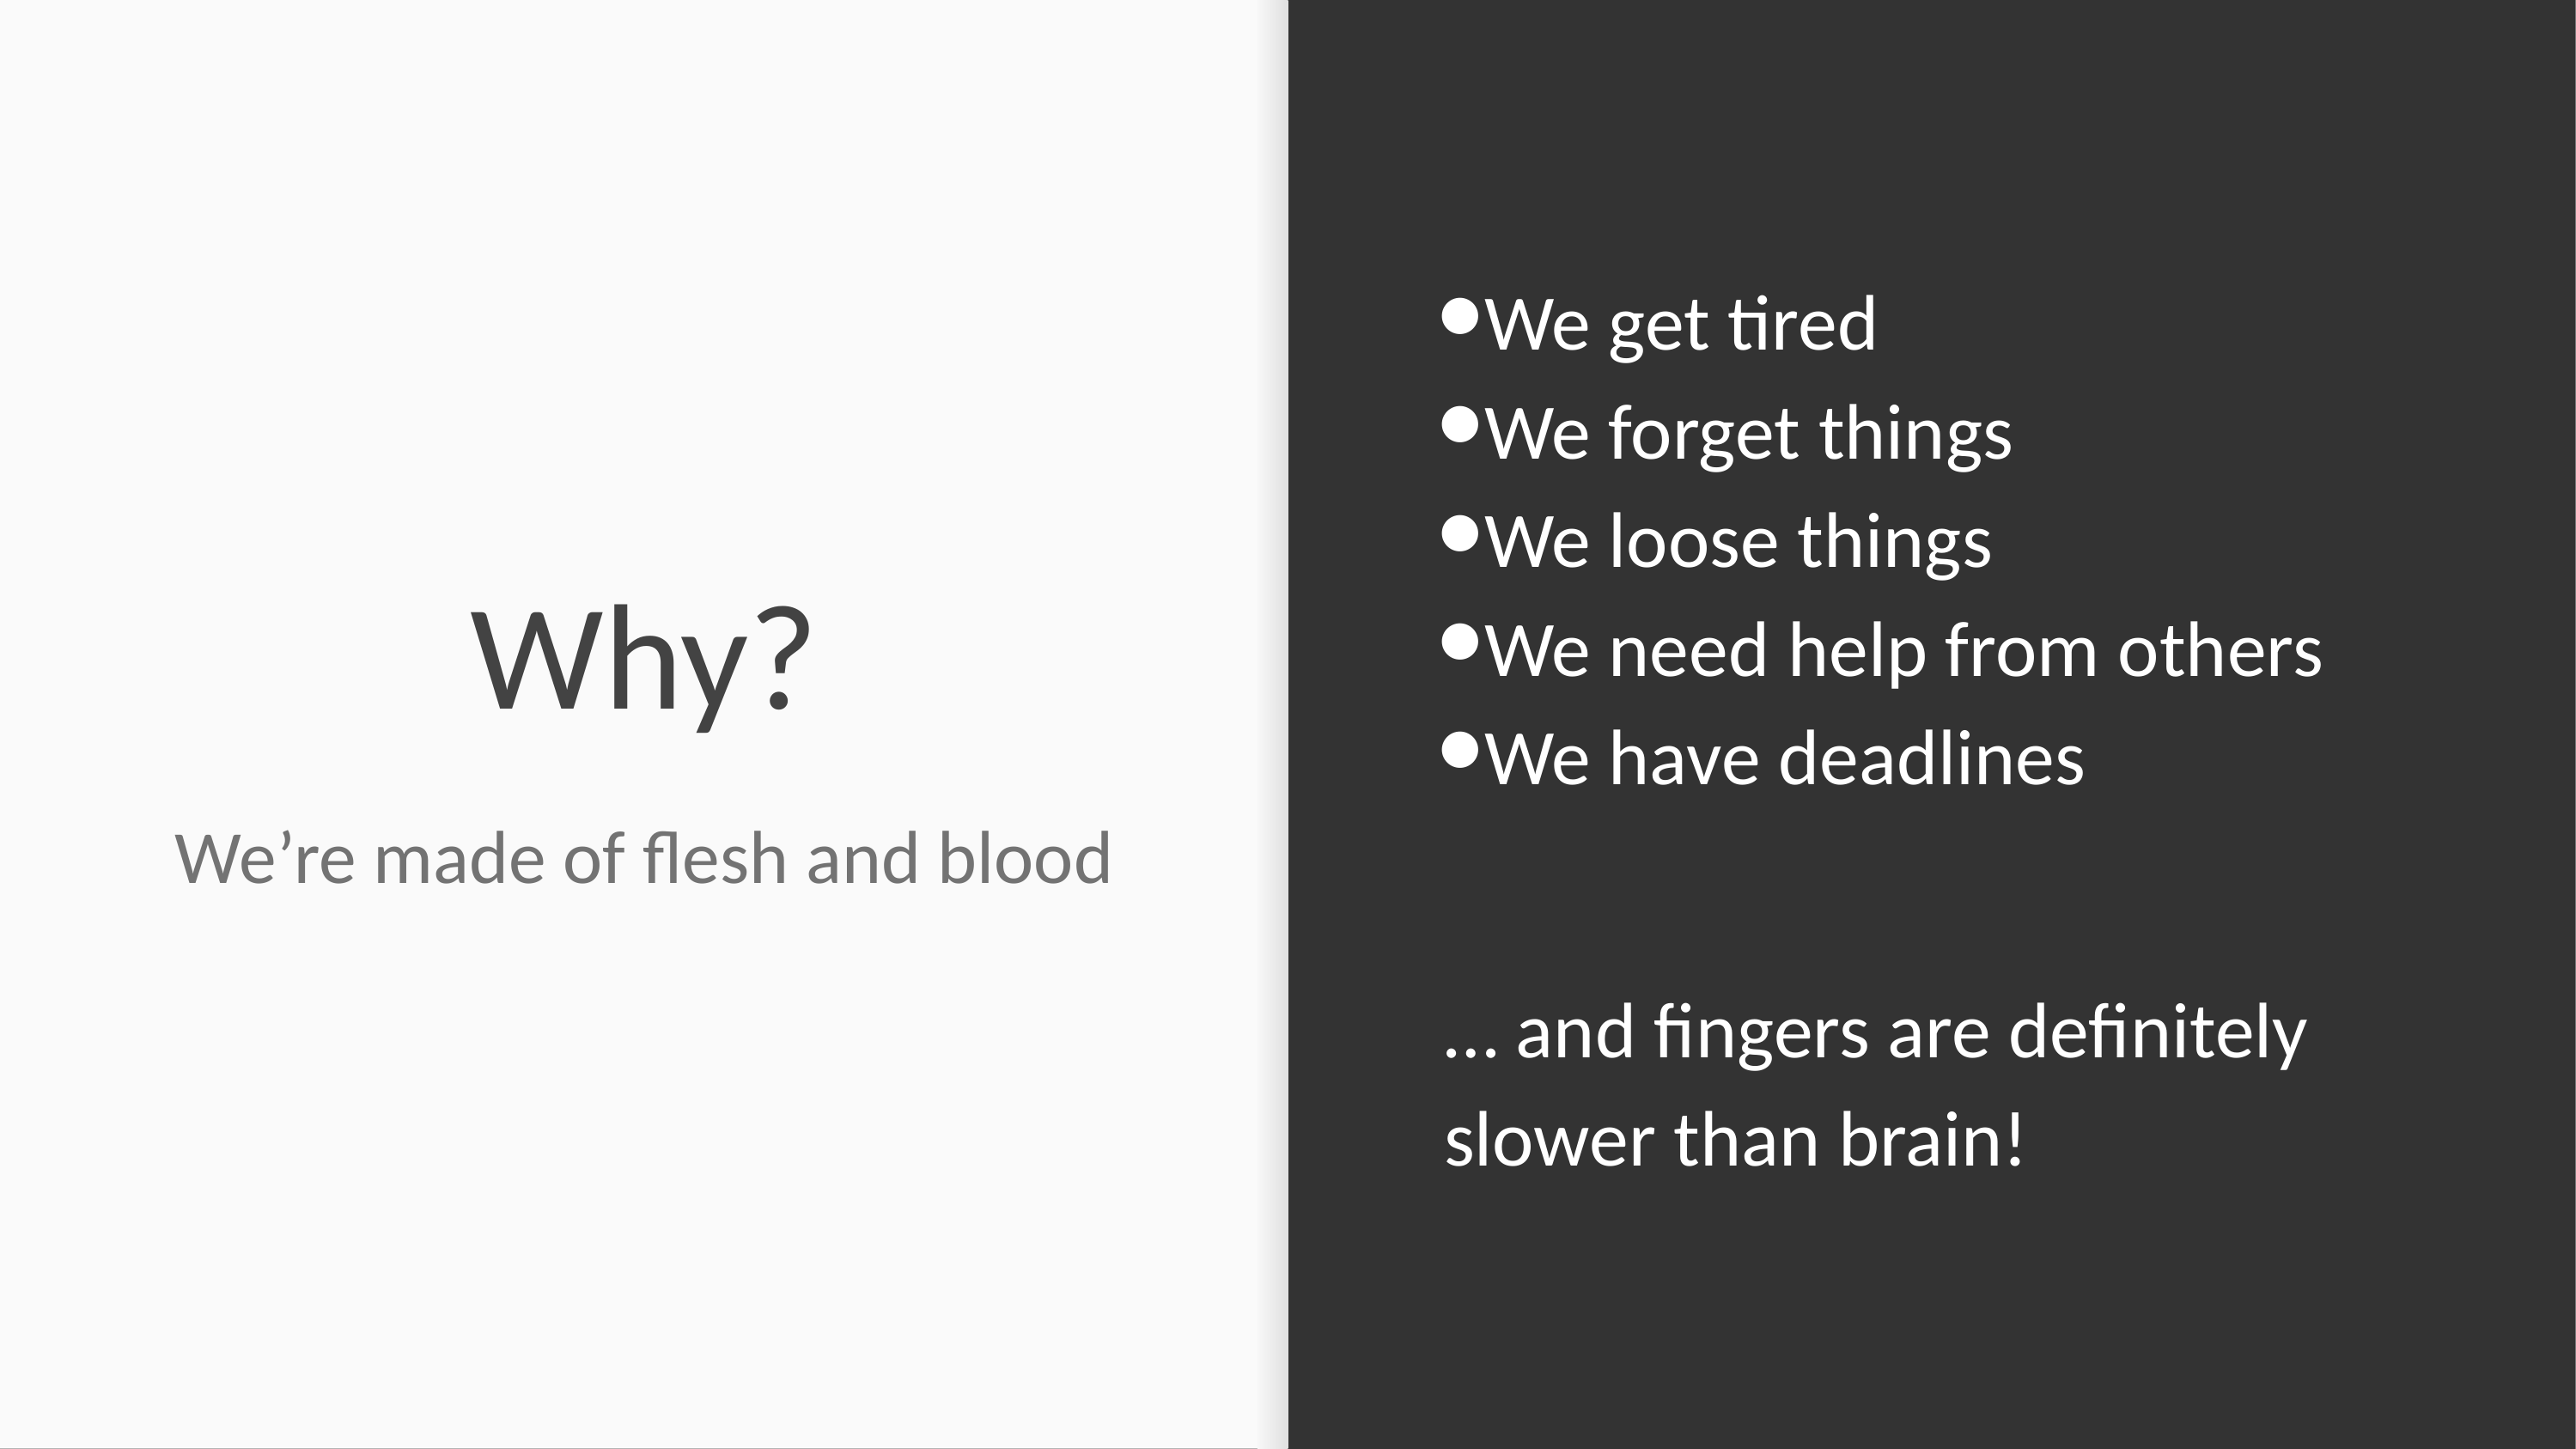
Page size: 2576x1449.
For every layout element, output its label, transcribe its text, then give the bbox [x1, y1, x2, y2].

text_box … and fingers are definitely slower than brain! [1430, 861, 2512, 1285]
title Why? [75, 347, 1215, 765]
list We get tired We forget things We loose things We need help from others We have deadlines [1391, 118, 2473, 941]
subtitle We’re made of flesh and blood [75, 782, 1215, 1131]
